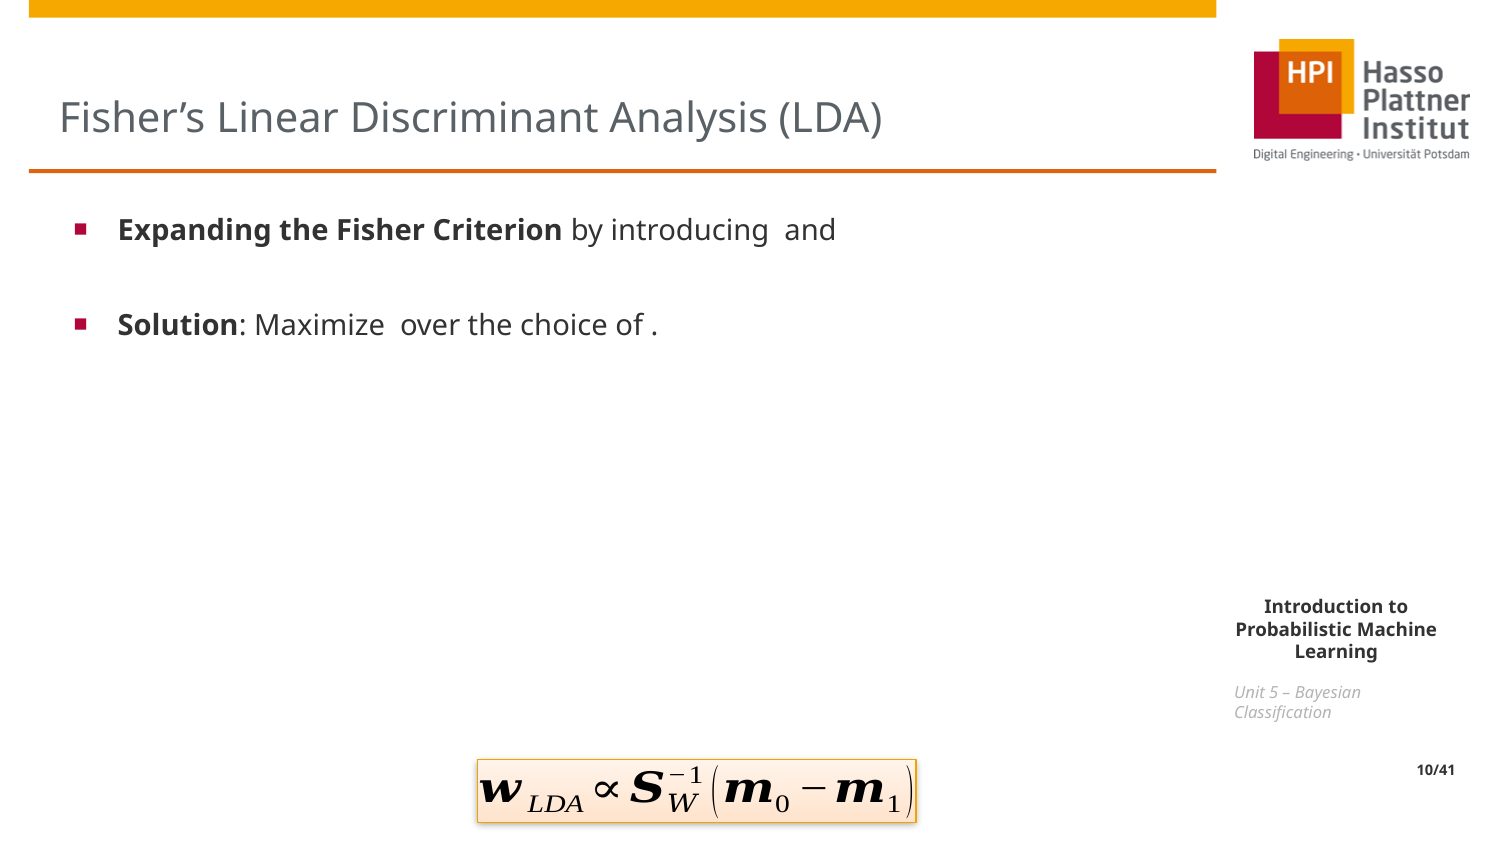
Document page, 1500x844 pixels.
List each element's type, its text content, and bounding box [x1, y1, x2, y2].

picture [1254, 39, 1470, 161]
title Fisher’s Linear Discriminant Analysis (LDA) [58, 17, 1187, 170]
